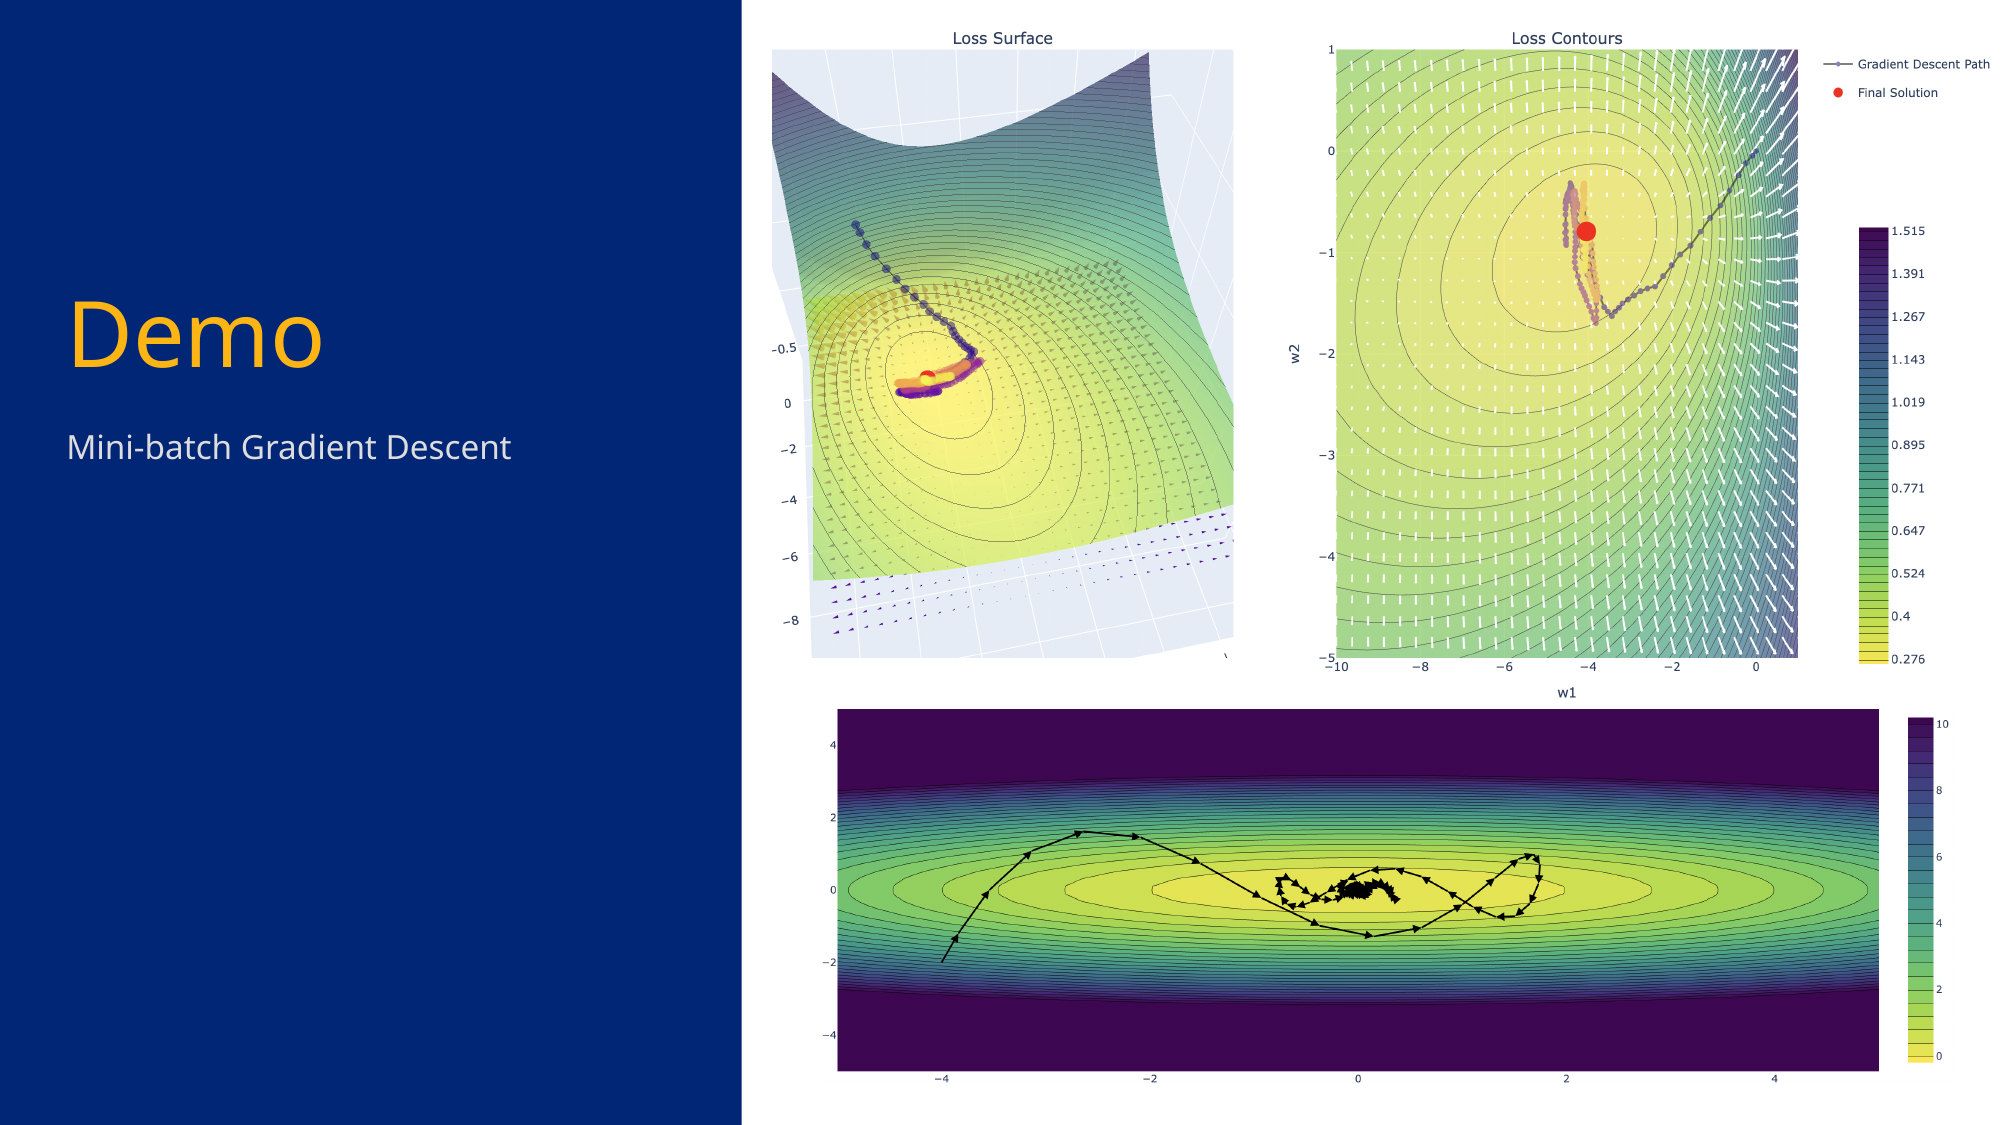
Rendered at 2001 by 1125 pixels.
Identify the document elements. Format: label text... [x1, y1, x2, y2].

title Demo [51, 44, 697, 395]
list Mini-batch Gradient Descent [51, 423, 697, 1017]
picture [759, 19, 2000, 1083]
